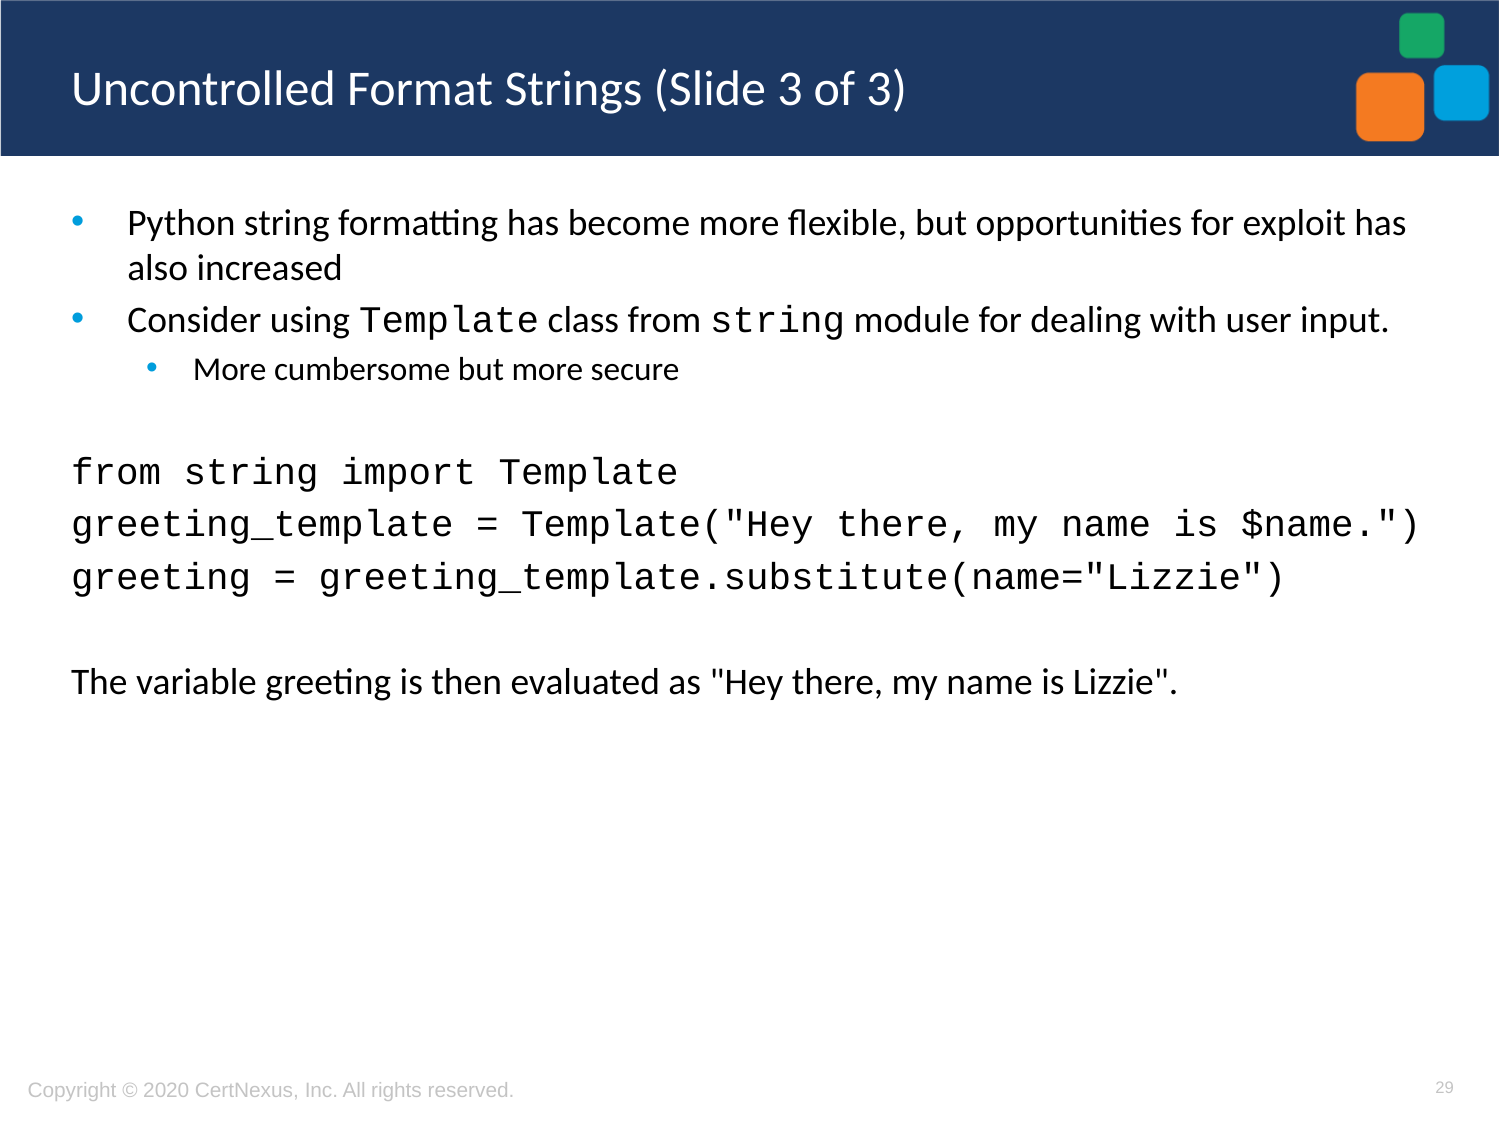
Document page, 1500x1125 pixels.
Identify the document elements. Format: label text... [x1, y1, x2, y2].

list Python string formatting has become more flexible, but opportunities for exploit has also increased Consider using Template class from string module for dealing with user input. More cumbersome but more secure from string import Template greeting_template = Template("Hey there, my name is $name.") greeting = greeting_template.substitute(name="Lizzie") The variable greeting is then evaluated as "Hey there, my name is Lizzie". [56, 190, 1444, 850]
title Uncontrolled Format Strings (Slide 3 of 3) [56, 16, 1350, 155]
picture [0, 0, 1500, 156]
slide_number 29 [1118, 1057, 1469, 1118]
